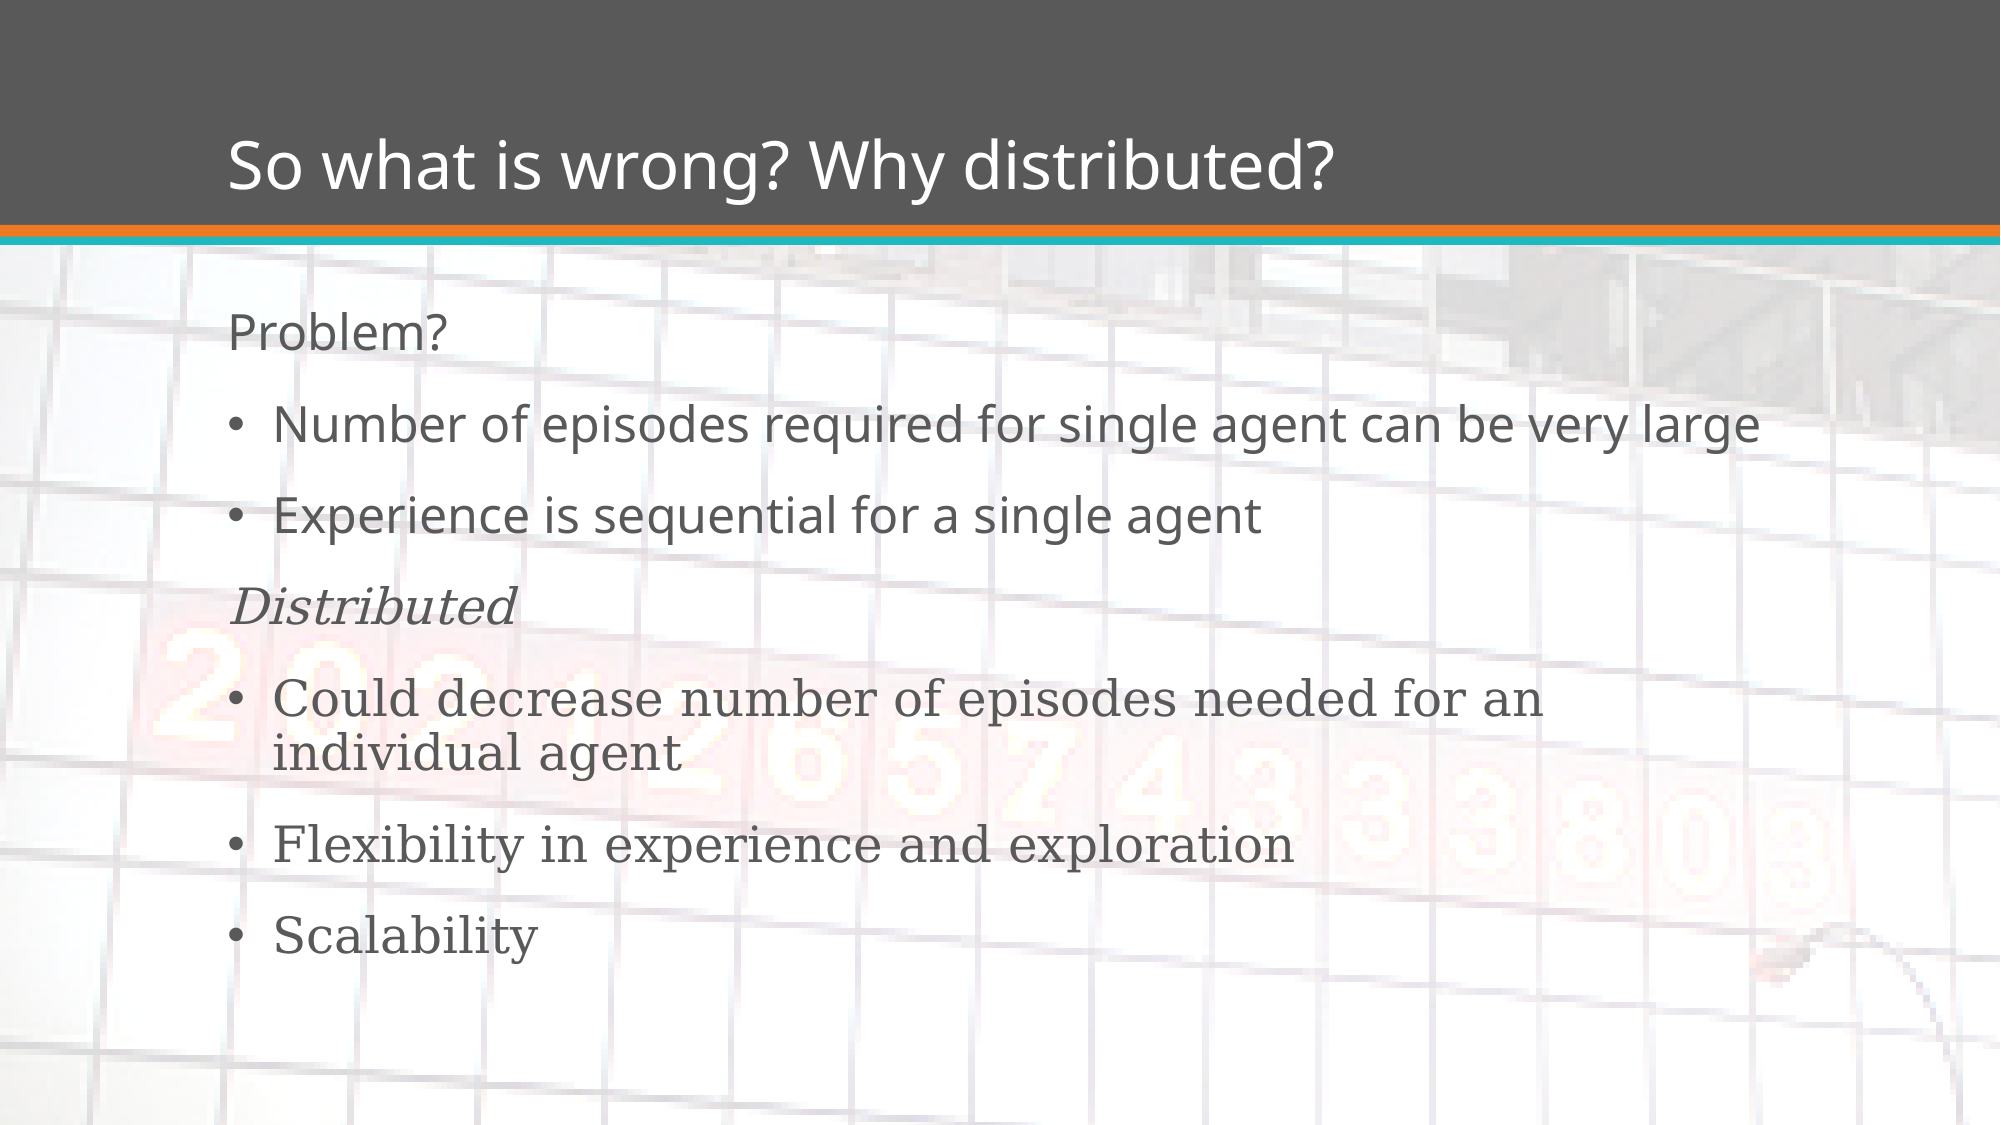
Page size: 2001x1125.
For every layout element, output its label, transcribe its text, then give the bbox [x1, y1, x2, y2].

picture [0, 245, 2000, 1125]
title So what is wrong? Why distributed? [212, 41, 1788, 212]
